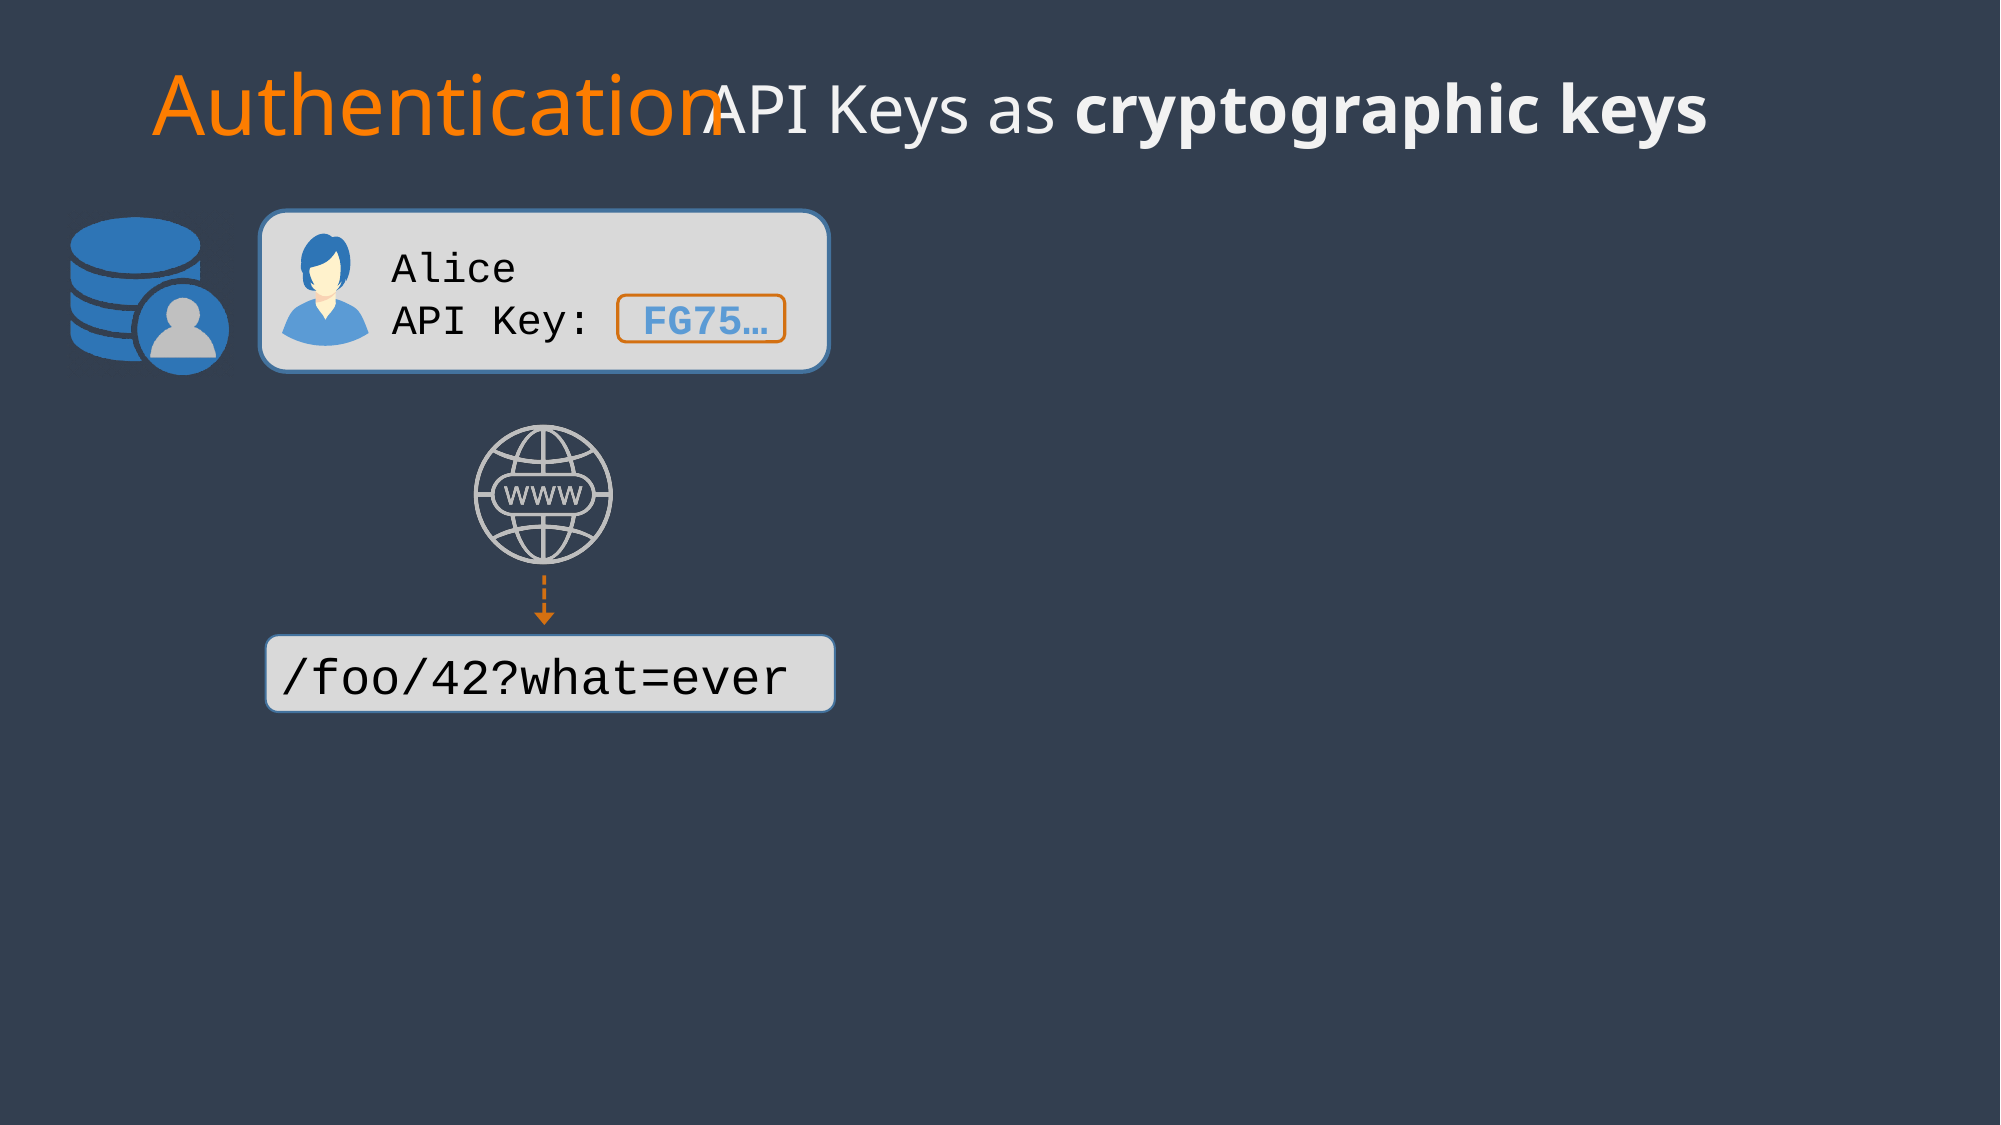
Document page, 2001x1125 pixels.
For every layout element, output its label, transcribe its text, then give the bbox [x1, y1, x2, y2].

picture [467, 412, 621, 576]
list Authentication [137, 55, 1863, 770]
picture [67, 210, 234, 378]
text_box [282, 233, 369, 346]
